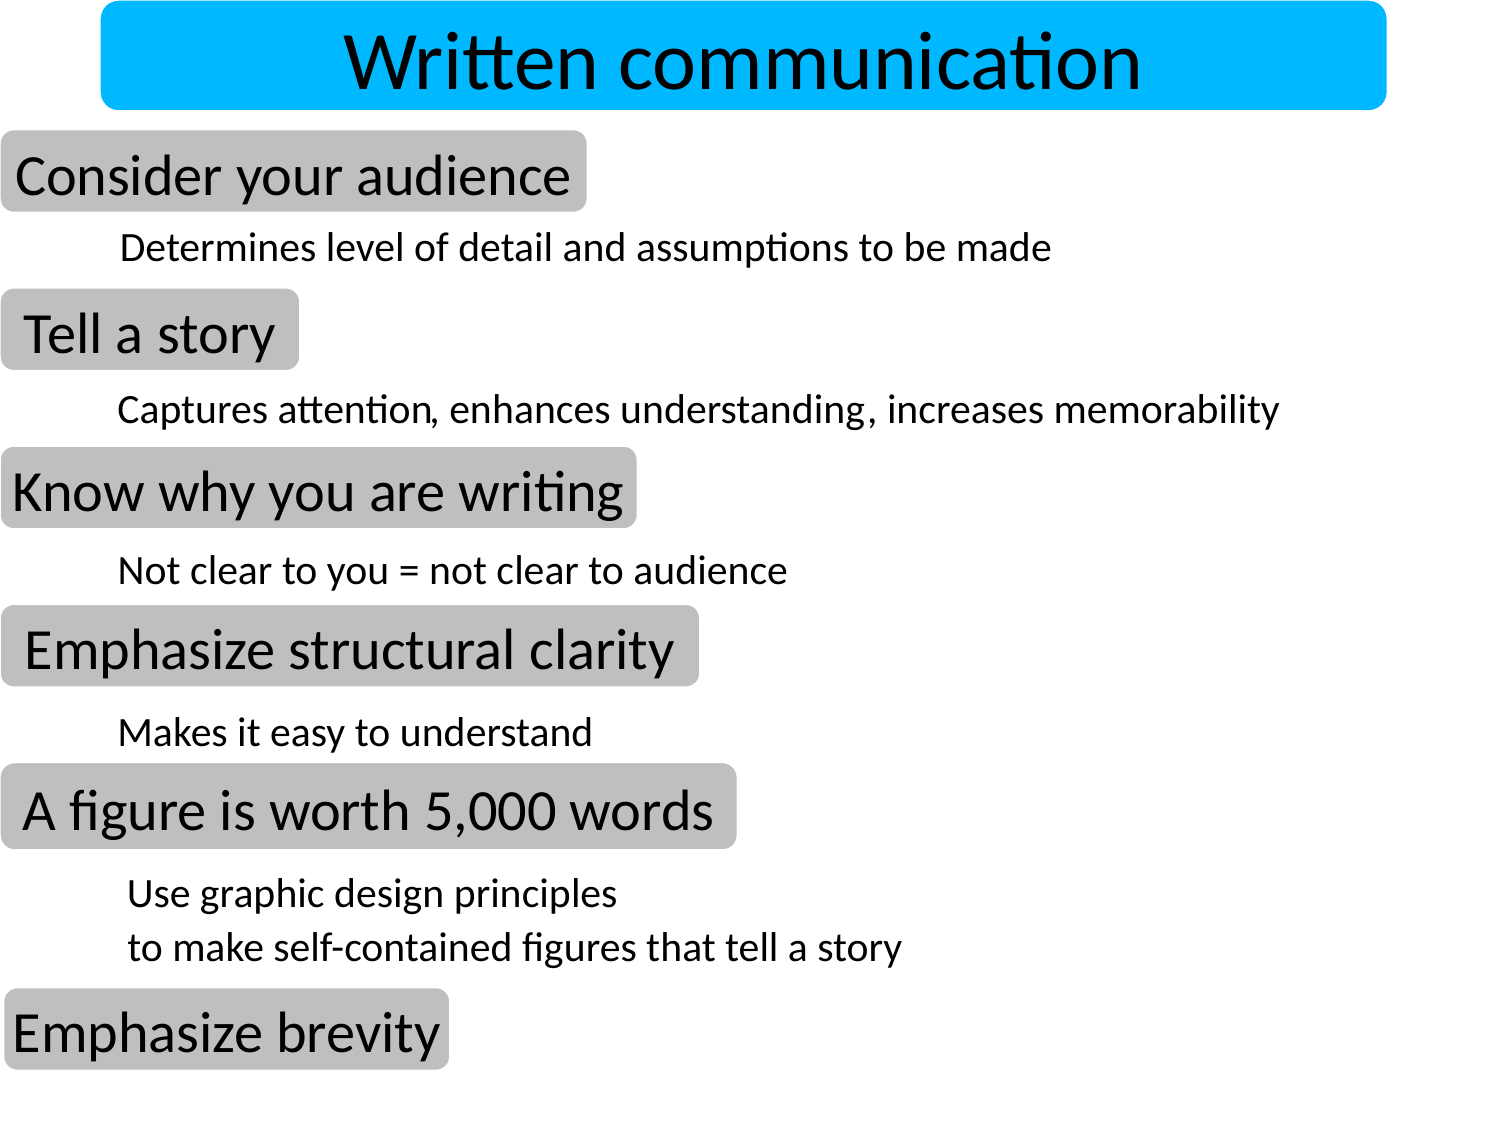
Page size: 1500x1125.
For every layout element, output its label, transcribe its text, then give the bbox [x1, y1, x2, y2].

text_box , enhances understanding [414, 374, 852, 439]
text_box Makes it easy to understand [102, 697, 609, 762]
text_box Not clear to you = not clear to audience [102, 535, 804, 601]
text_box A figure is worth 5,000 words [0, 762, 738, 850]
text_box to make self-contained figures that tell a story [112, 912, 938, 978]
text_box , increases memorability [852, 374, 1296, 439]
text_box Emphasize structural clarity [0, 604, 700, 688]
text_box Emphasize brevity [3, 987, 451, 1071]
text_box Captures attention [102, 374, 414, 439]
text_box Tell a story [0, 287, 300, 371]
text_box Use graphic design principles [112, 858, 643, 912]
text_box Consider your audience [0, 129, 588, 213]
text_box Written communication [99, 0, 1388, 111]
text_box Determines level of detail and assumptions to be made [105, 212, 1068, 278]
text_box Know why you are writing [0, 445, 638, 529]
